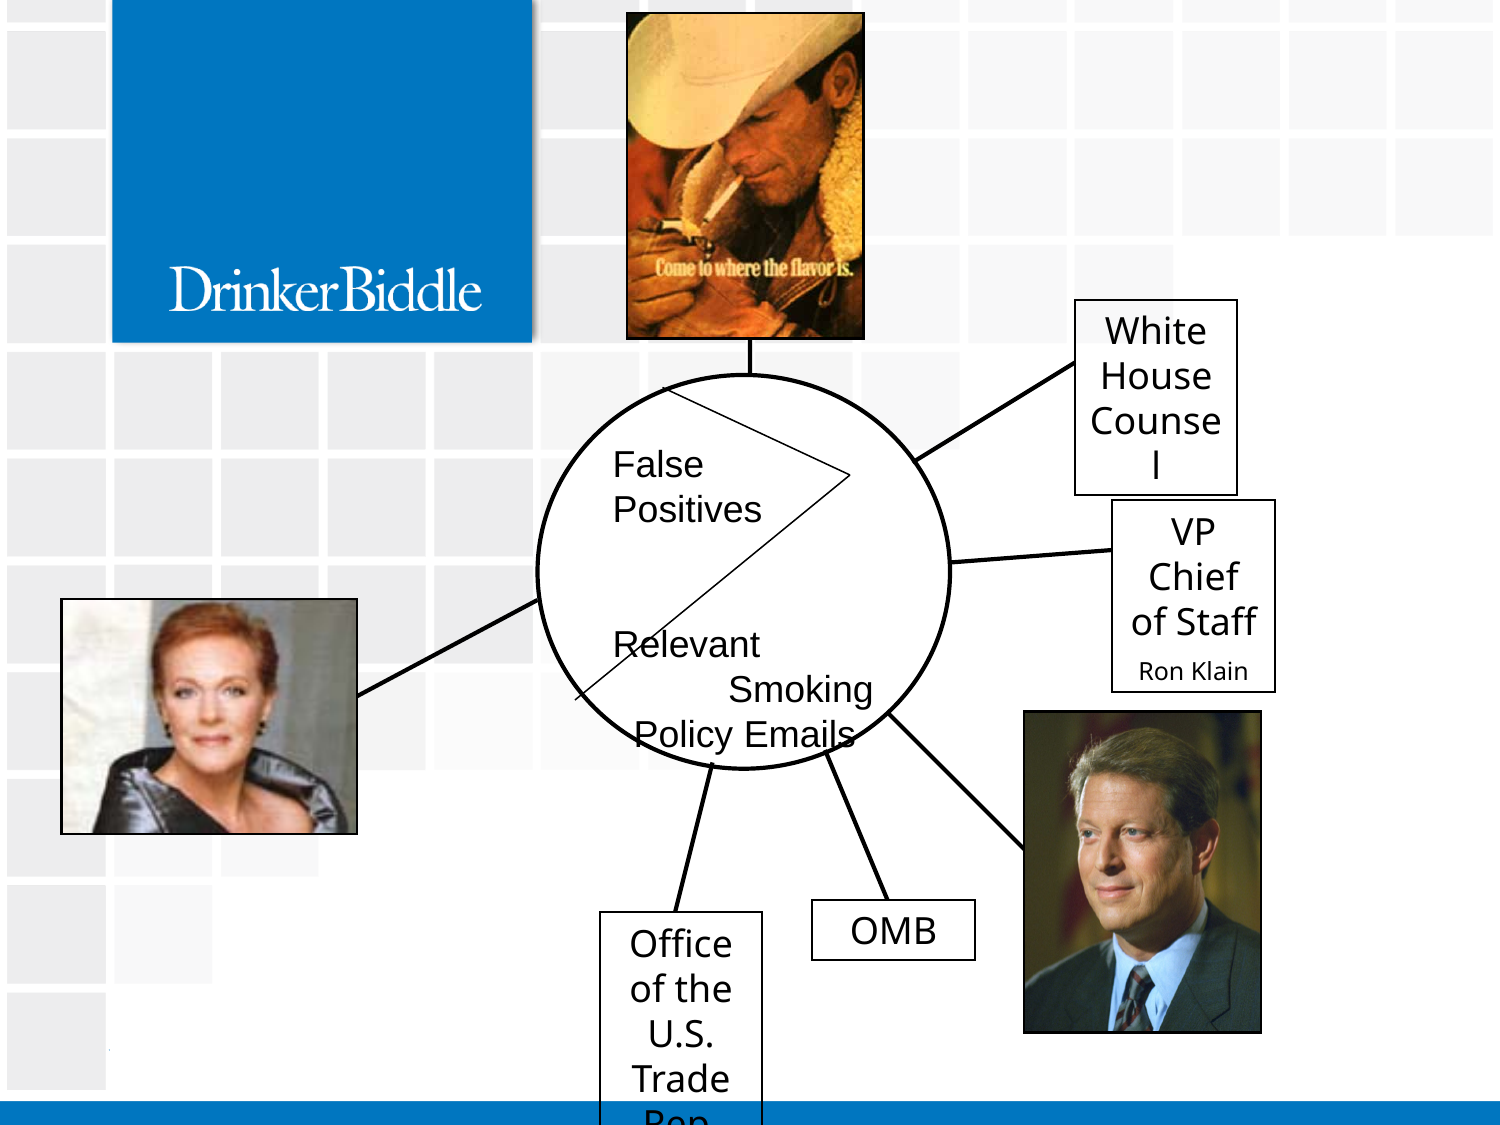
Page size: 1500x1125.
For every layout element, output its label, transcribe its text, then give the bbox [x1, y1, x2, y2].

picture [7, 0, 1493, 1090]
text_box VP Chief of Staff Ron Klain [1112, 500, 1275, 693]
text_box False Positives Relevant Smoking Policy Emails [537, 374, 951, 769]
picture [169, 266, 482, 311]
text_box OMB [812, 899, 975, 960]
text_box White House Counsel [1074, 299, 1238, 495]
text_box Office of the U.S. Trade Rep. [599, 912, 763, 1125]
